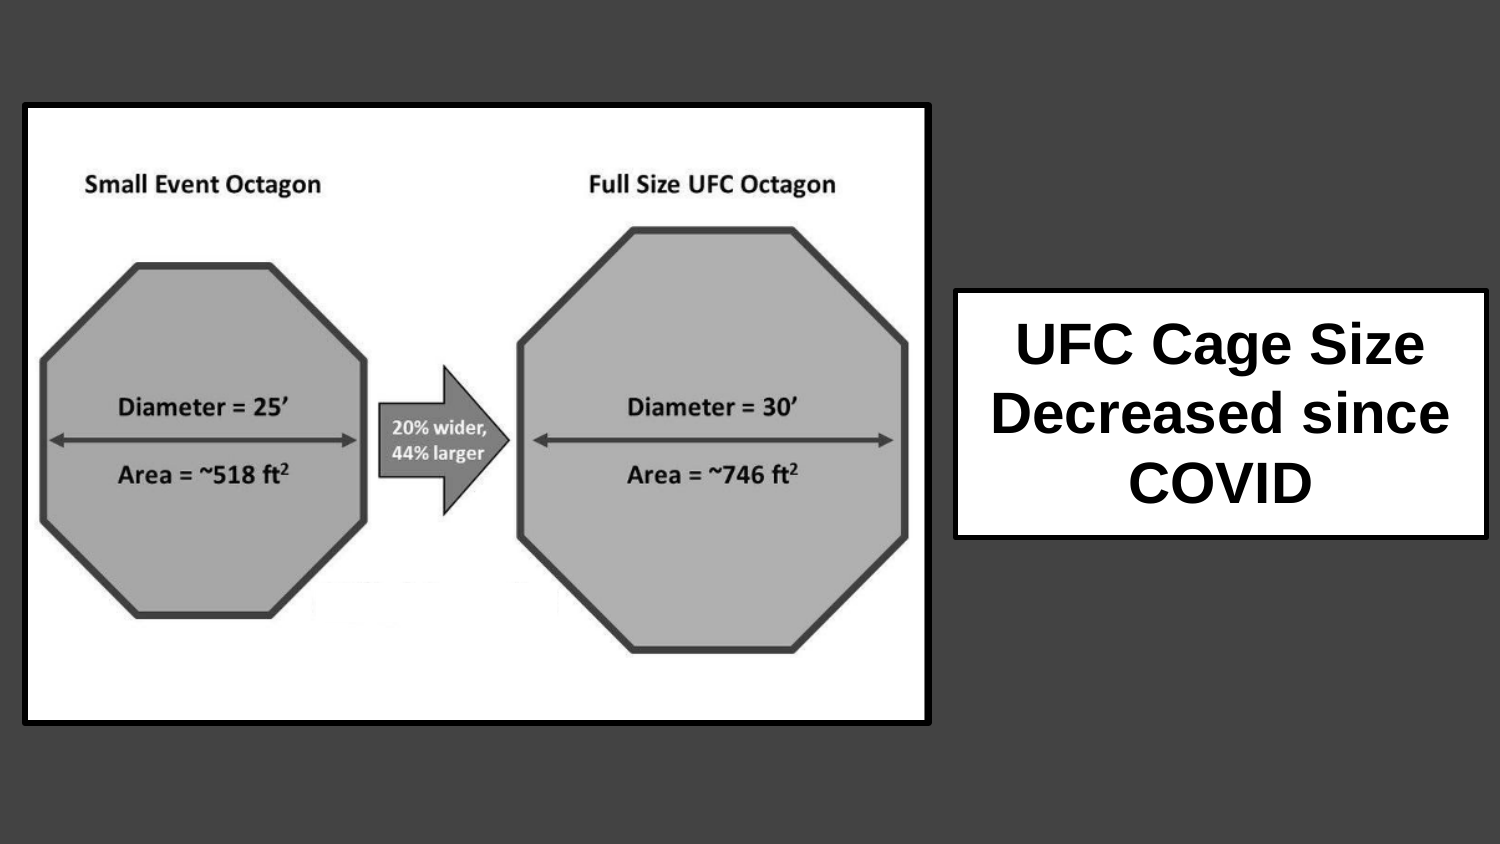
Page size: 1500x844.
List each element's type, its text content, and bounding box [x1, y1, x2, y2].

subtitle UFC Cage Size Decreased since COVID [955, 290, 1487, 538]
picture [27, 108, 926, 721]
